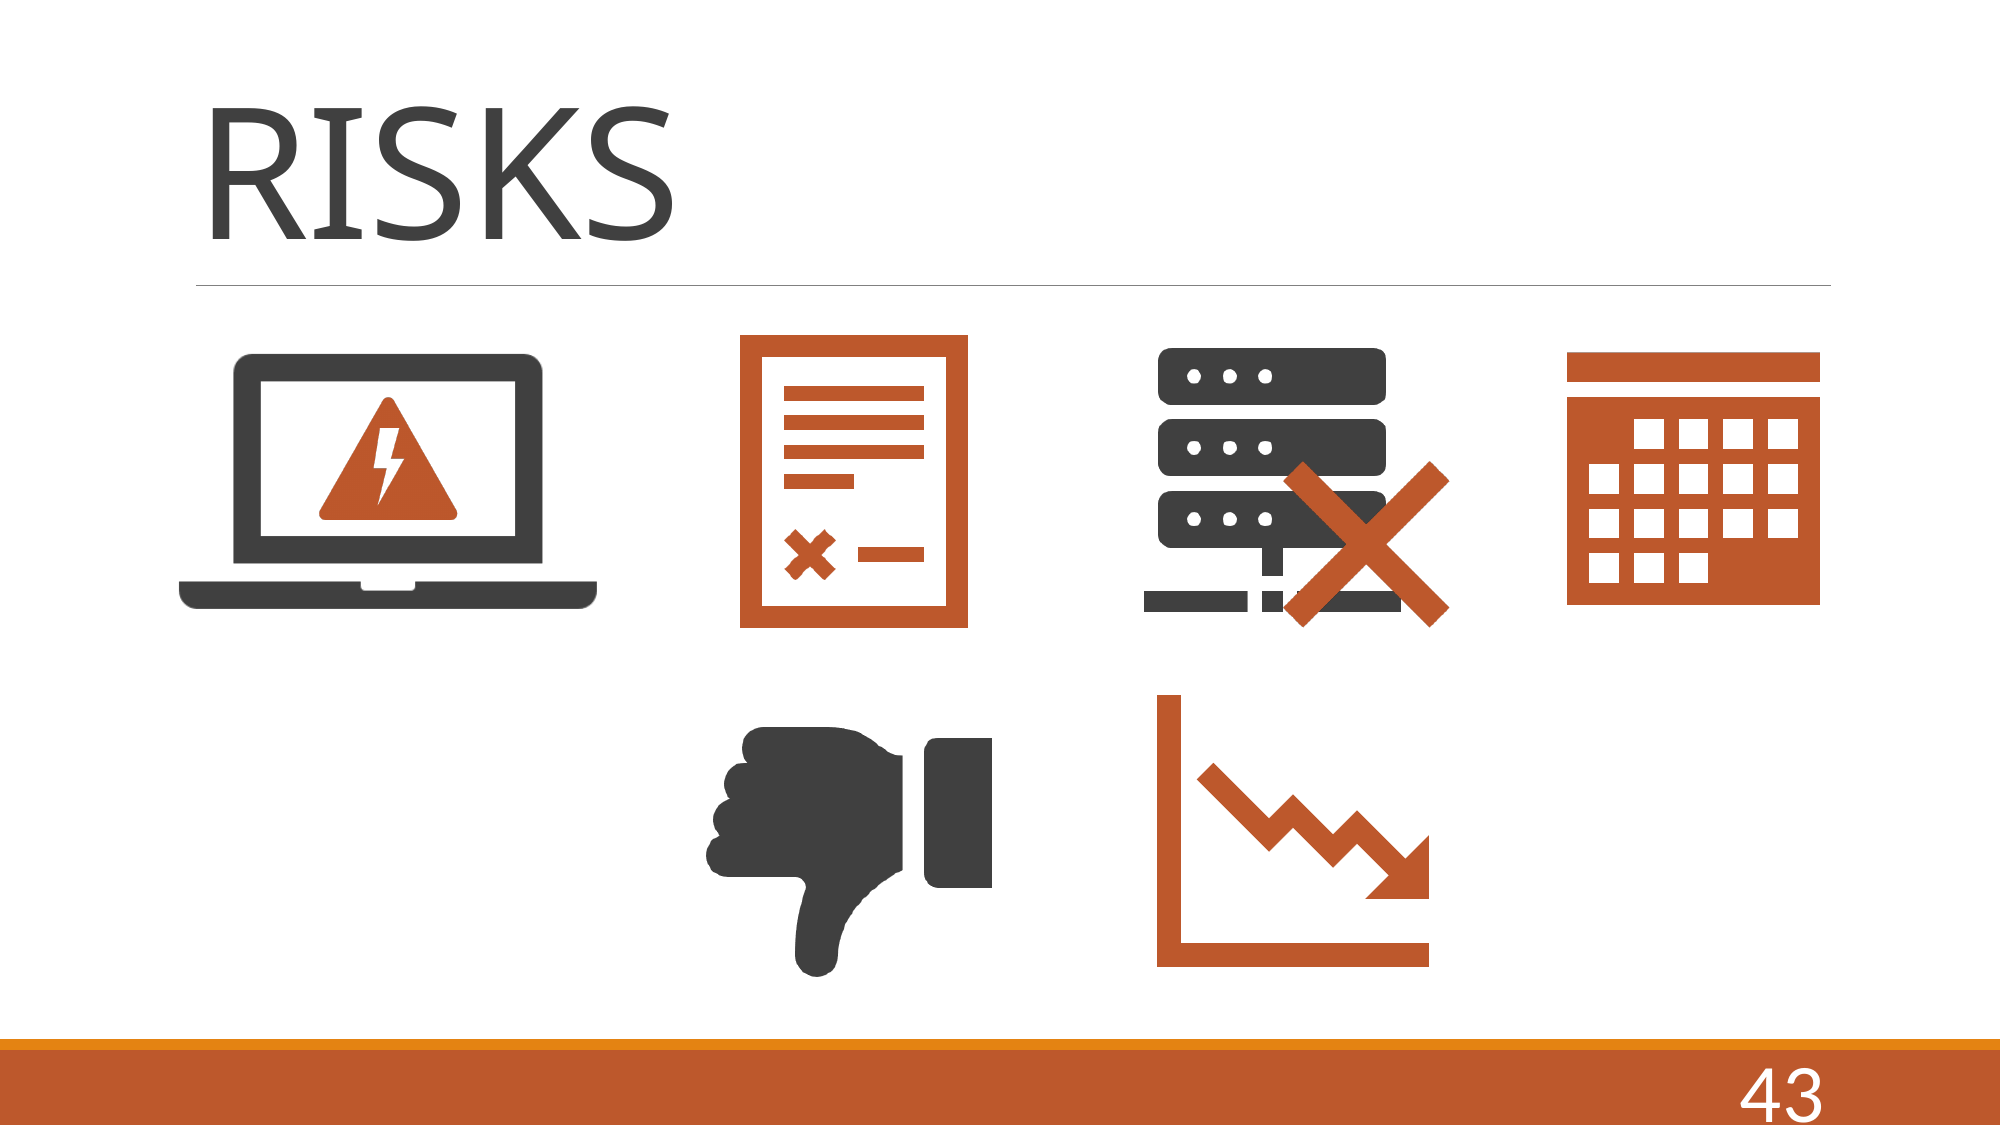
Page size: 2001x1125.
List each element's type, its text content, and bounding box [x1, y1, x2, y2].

picture [169, 262, 607, 700]
picture [1100, 308, 1485, 1023]
picture [1514, 299, 1872, 658]
title RISKS [180, 47, 1830, 285]
picture [677, 680, 1020, 1023]
slide_number 43 [1624, 1059, 1840, 1120]
picture [677, 304, 1030, 658]
